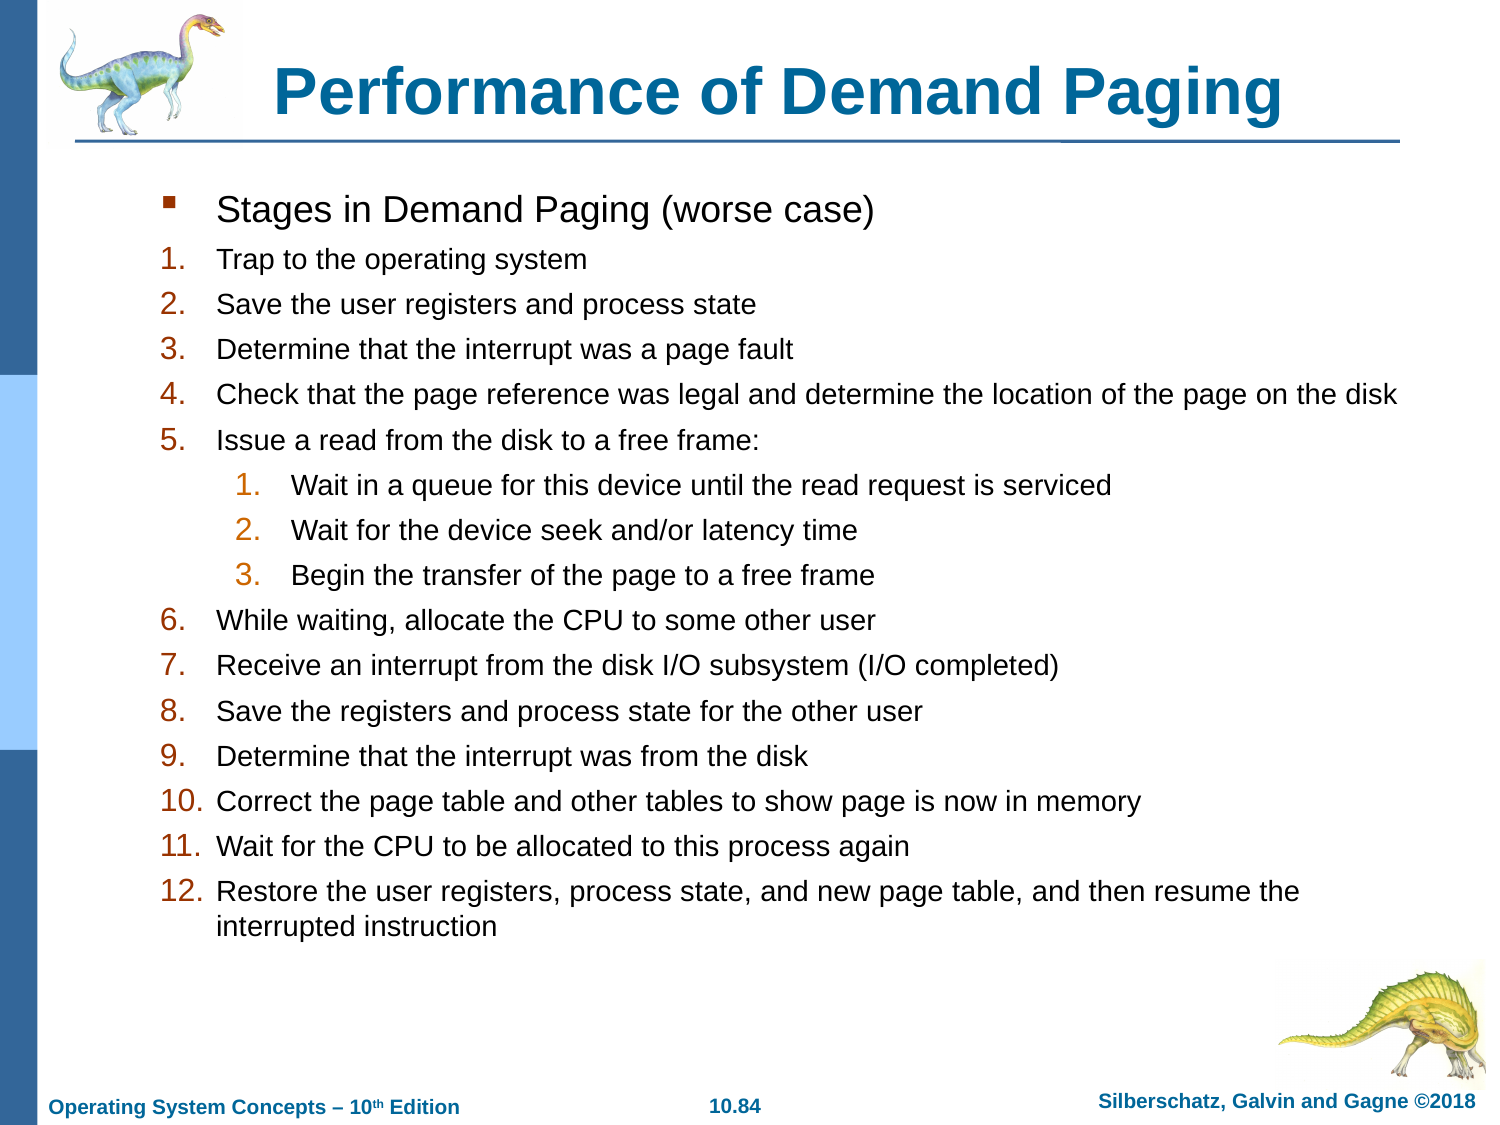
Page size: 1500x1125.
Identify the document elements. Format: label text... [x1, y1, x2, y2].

picture [46, 0, 243, 149]
list Stages in Demand Paging (worse case) Trap to the operating system Save the user registers and process state Determine that the interrupt was a page fault Check that the page reference was legal and determine the location of the page on the disk Issue a read from the disk to a free frame: Wait in a queue for this device until the read request is serviced Wait for the device seek and/or latency time Begin the transfer of the page to a free frame While waiting, allocate the CPU to some other user Receive an interrupt from the disk I/O subsystem (I/O completed) Save the registers and process state for the other user Determine that the interrupt was from the disk Correct the page table and other tables to show page is now in memory Wait for the CPU to be allocated to this process again Restore the user registers, process state, and new page table, and then resume the interrupted instruction [144, 177, 1423, 973]
picture [1275, 959, 1486, 1090]
title Performance of Demand Paging [134, 40, 1425, 136]
